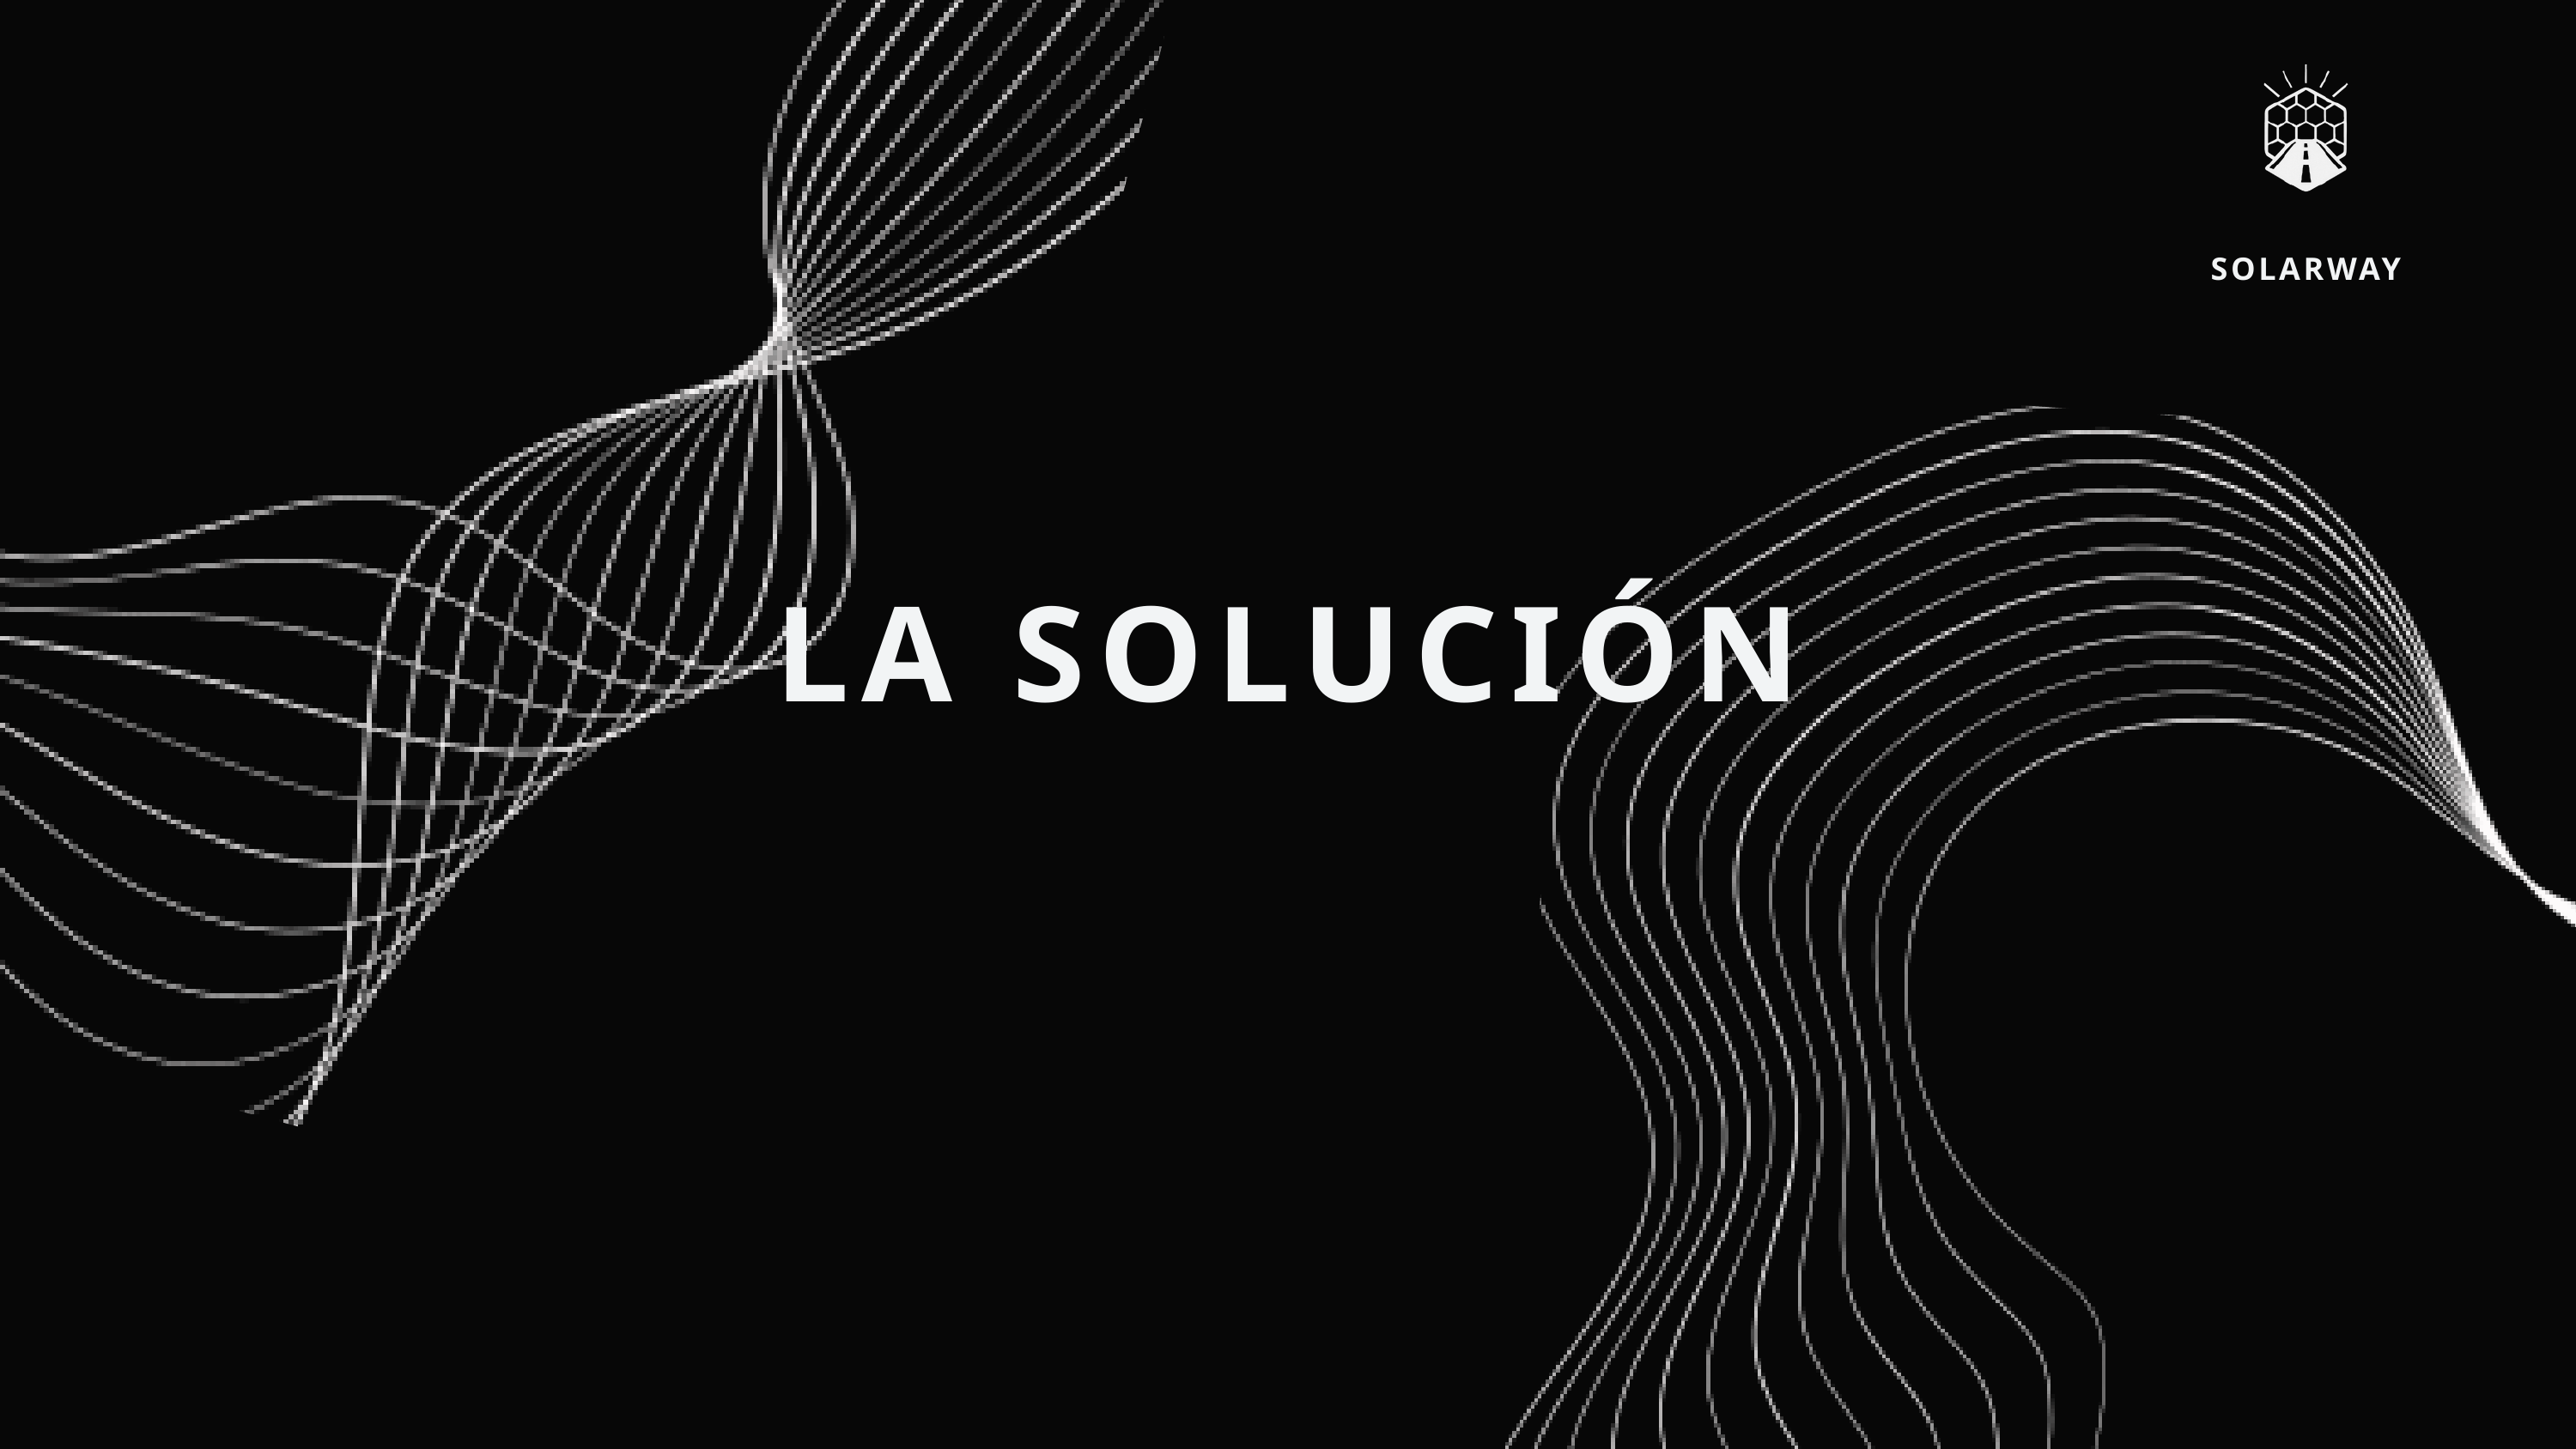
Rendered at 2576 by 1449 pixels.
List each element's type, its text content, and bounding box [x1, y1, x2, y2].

text_box [0, 0, 1175, 1270]
text_box [1504, 376, 2576, 1449]
text_box LA SOLUCIÓN [538, 546, 2038, 729]
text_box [2142, 41, 2470, 283]
